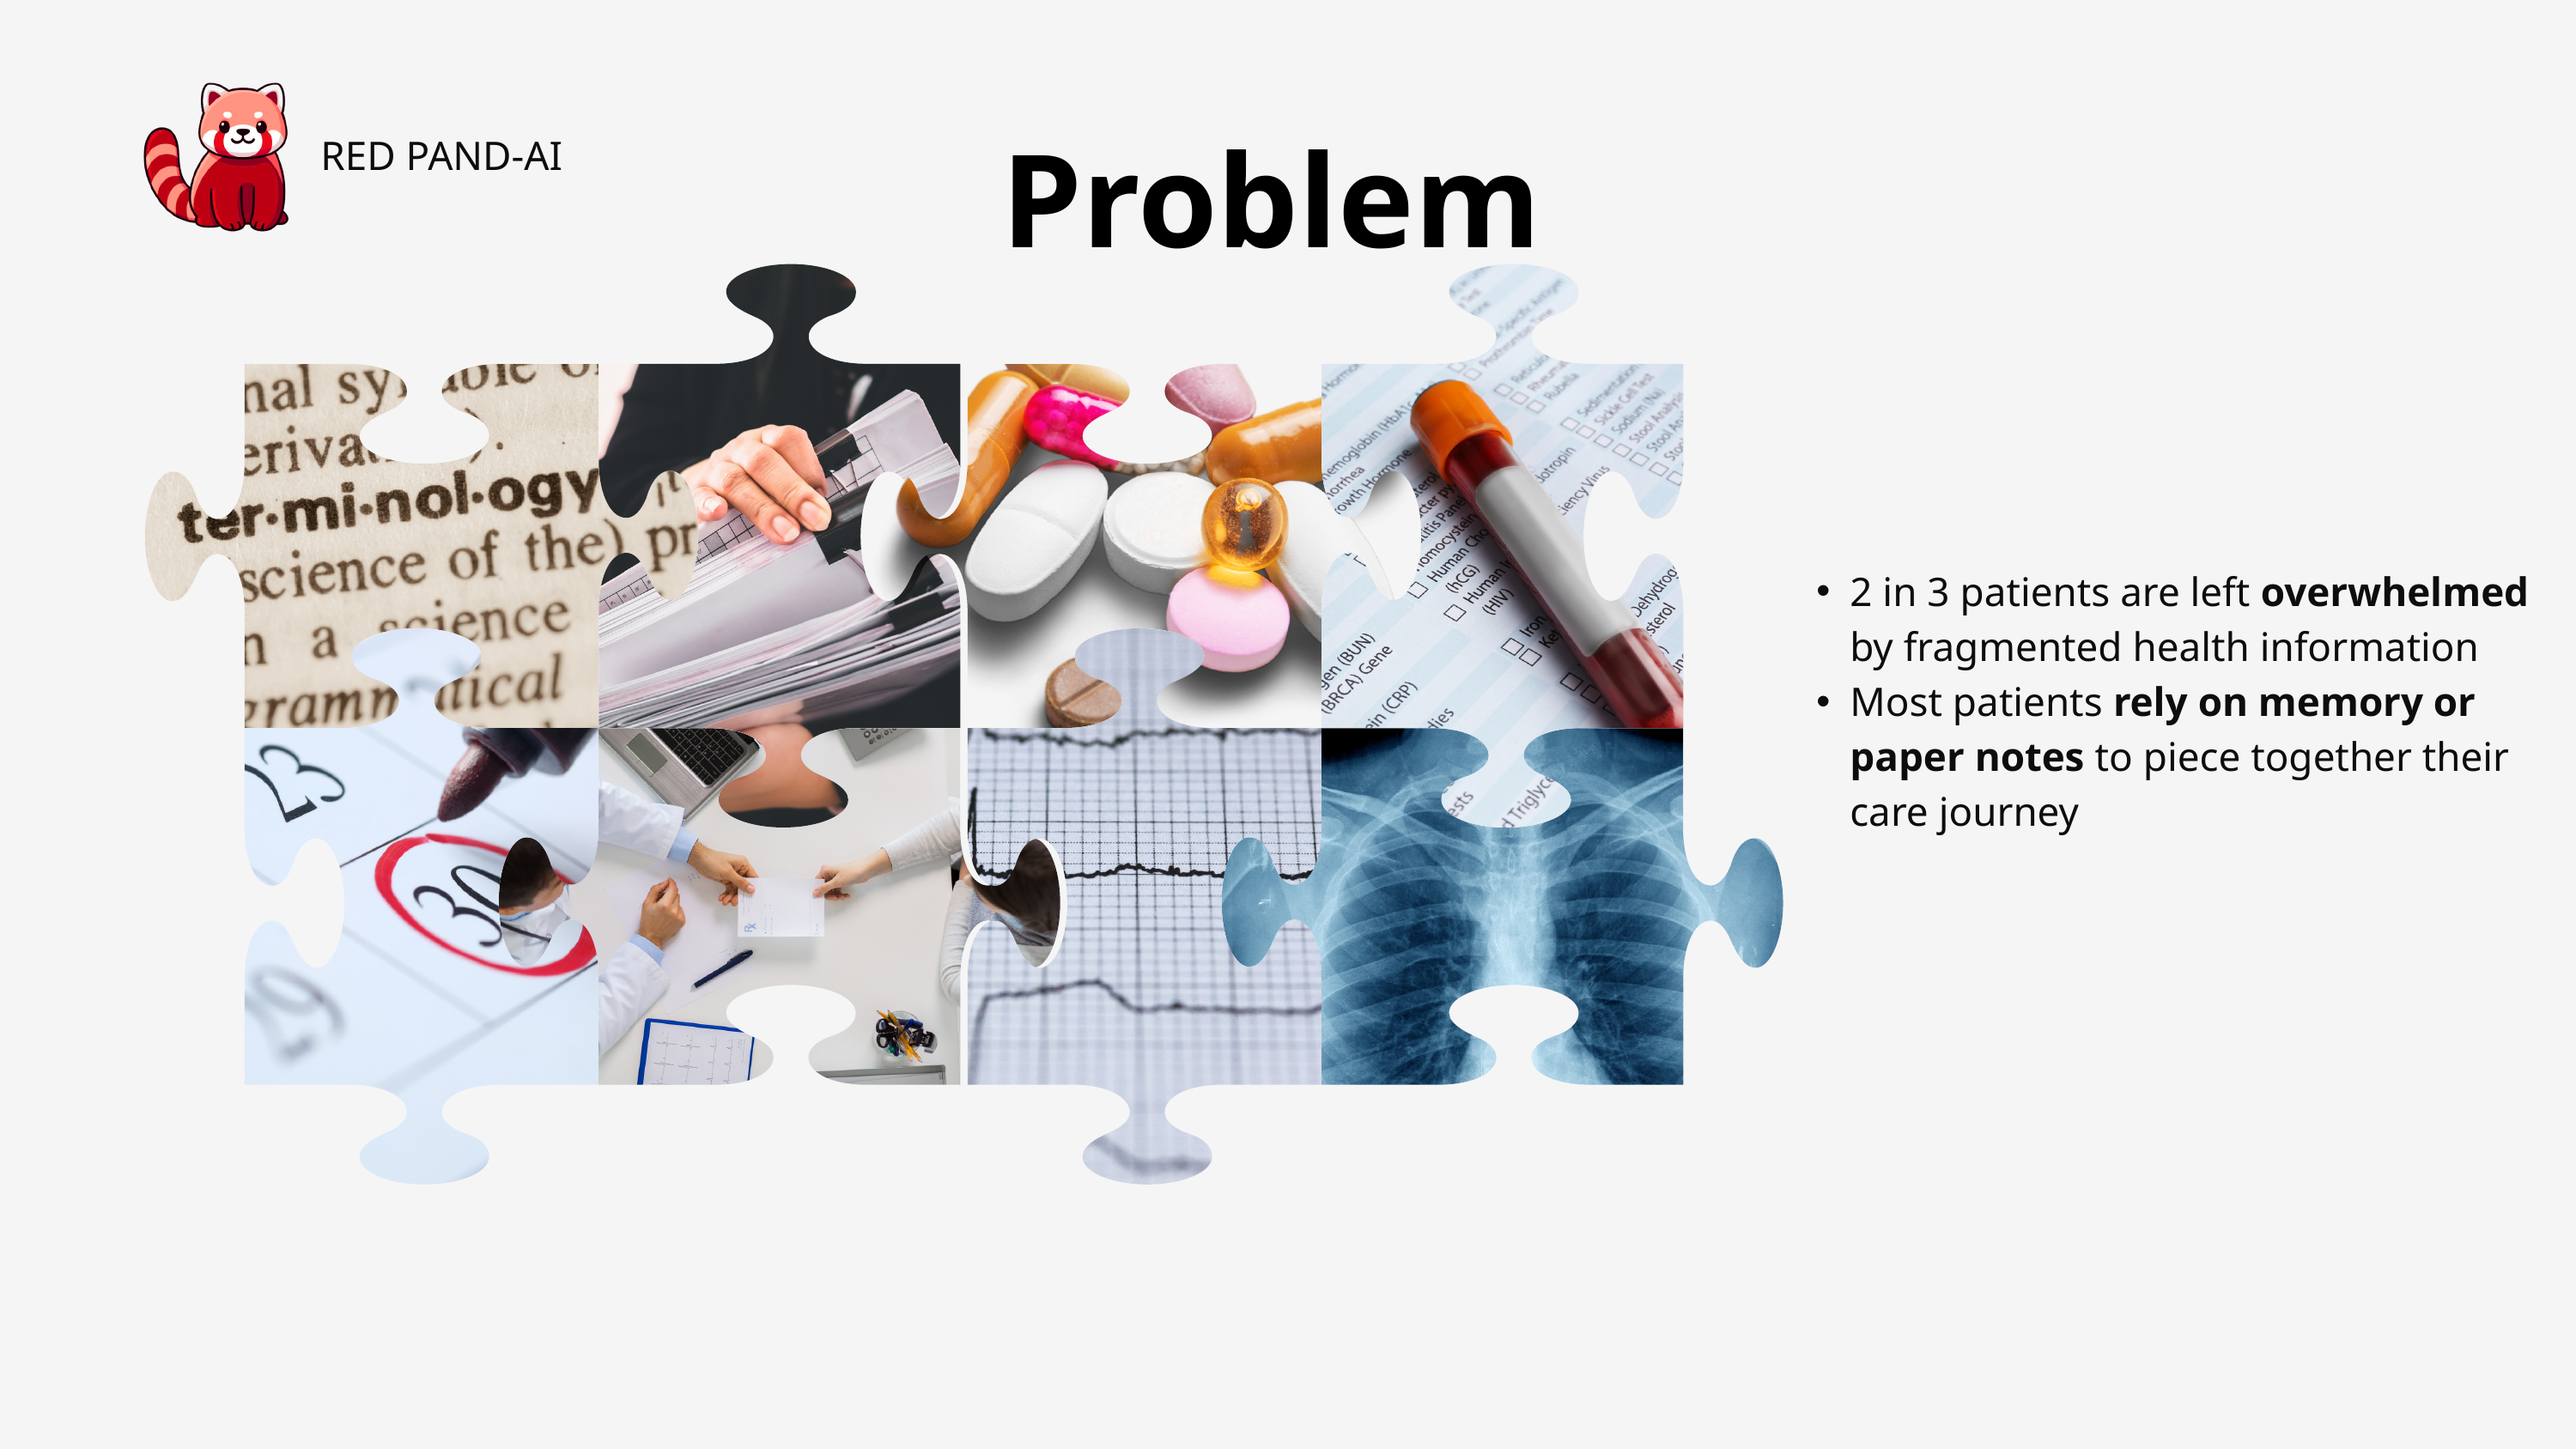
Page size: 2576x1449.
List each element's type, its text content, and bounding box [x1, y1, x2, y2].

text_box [867, 264, 1783, 1185]
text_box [144, 264, 866, 1185]
text_box RED PAND-AI [321, 123, 566, 179]
text_box [123, 56, 321, 254]
text_box 2 in 3 patients are left overwhelmed by fragmented health information Most patients rely on memory or paper notes to piece together their care journey [1786, 559, 2549, 890]
text_box Problem [843, 131, 1733, 263]
